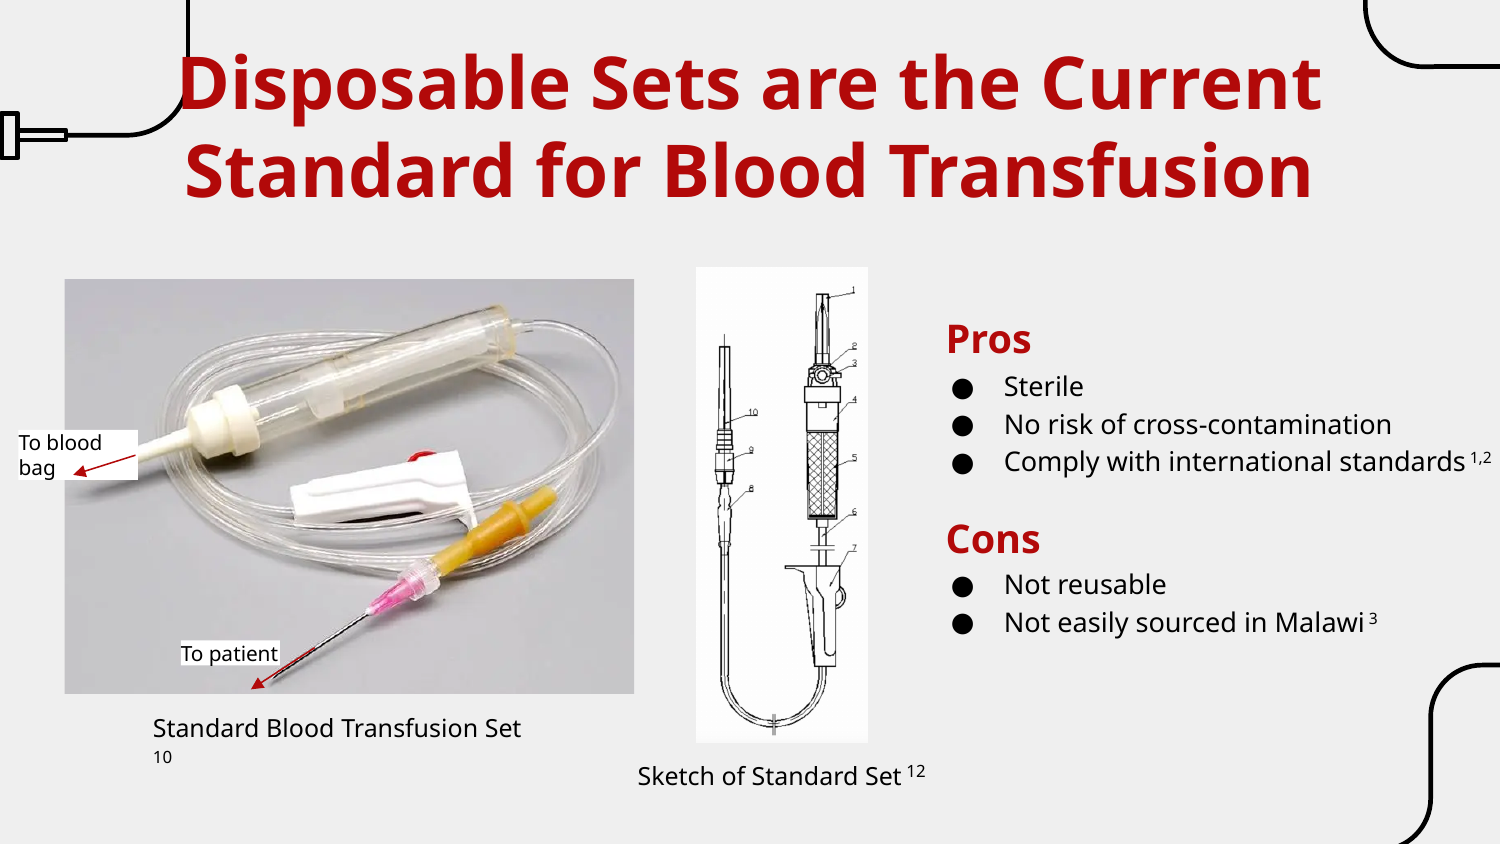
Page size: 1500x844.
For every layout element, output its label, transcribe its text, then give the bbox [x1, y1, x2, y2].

picture [64, 279, 635, 694]
picture [695, 266, 868, 743]
text_box Standard Blood Transfusion Set 10 [137, 702, 561, 794]
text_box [250, 647, 315, 690]
text_box To blood bag [18, 429, 59, 480]
title Cons [930, 499, 1058, 548]
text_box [72, 454, 136, 476]
text_box Not reusable Not easily sourced in Malawi 3 [913, 548, 1398, 696]
title Disposable Sets are the Current Standard for Blood Transfusion [116, 21, 1383, 157]
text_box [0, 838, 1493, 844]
title Pros [930, 299, 1058, 389]
text_box Sterile No risk of cross-contamination Comply with international standards 1,2 [913, 350, 1500, 588]
text_box Sketch of Standard Set 12 [613, 741, 951, 807]
